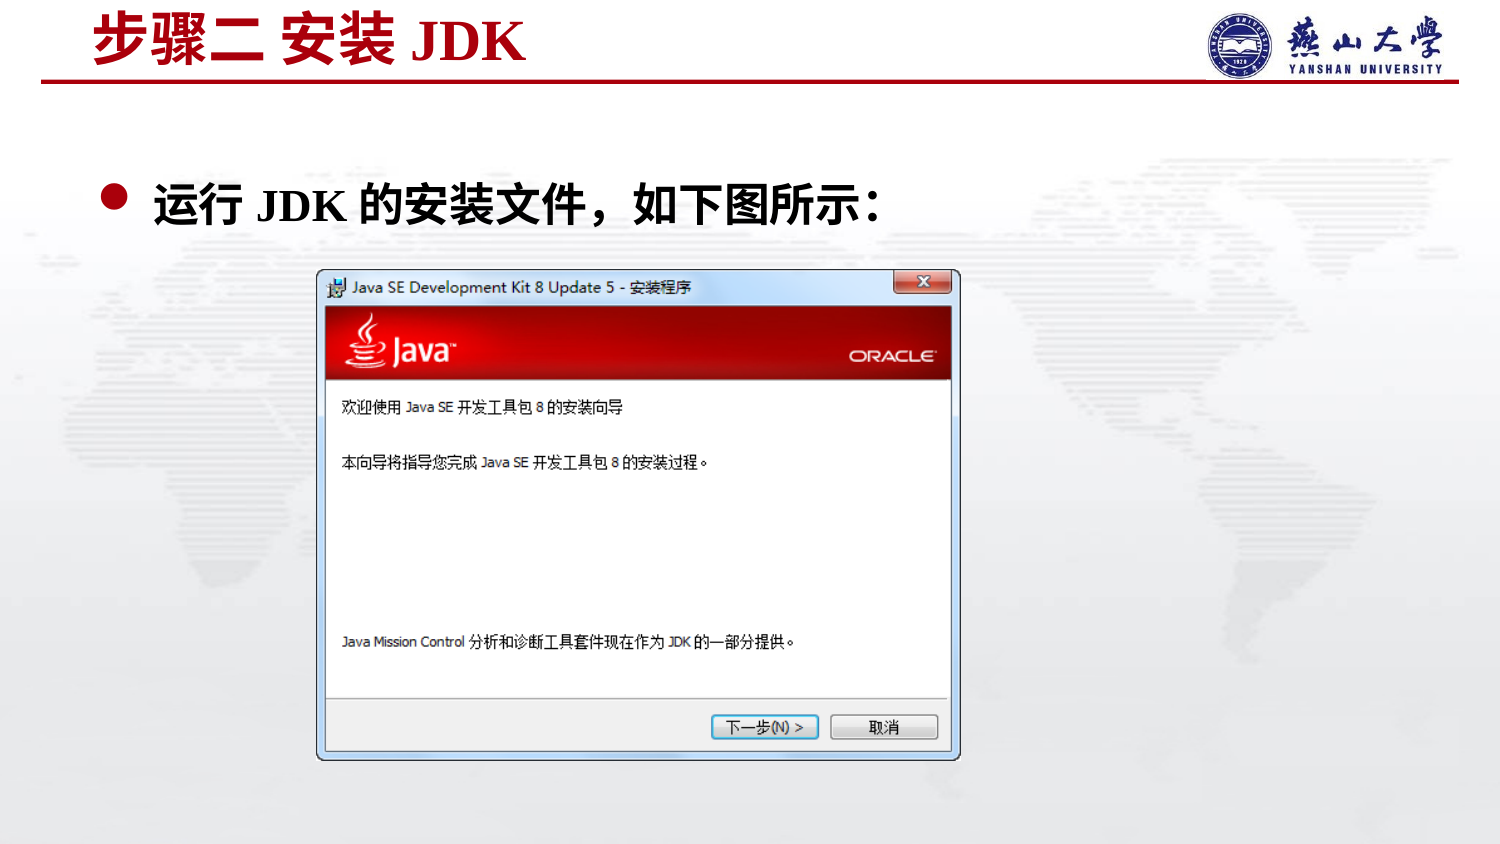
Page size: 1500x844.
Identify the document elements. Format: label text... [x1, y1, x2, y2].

list 运行JDK的安装文件，如下图所示： [81, 140, 1429, 757]
picture [0, 0, 1500, 844]
title 步骤二 安装JDK [76, 2, 873, 71]
